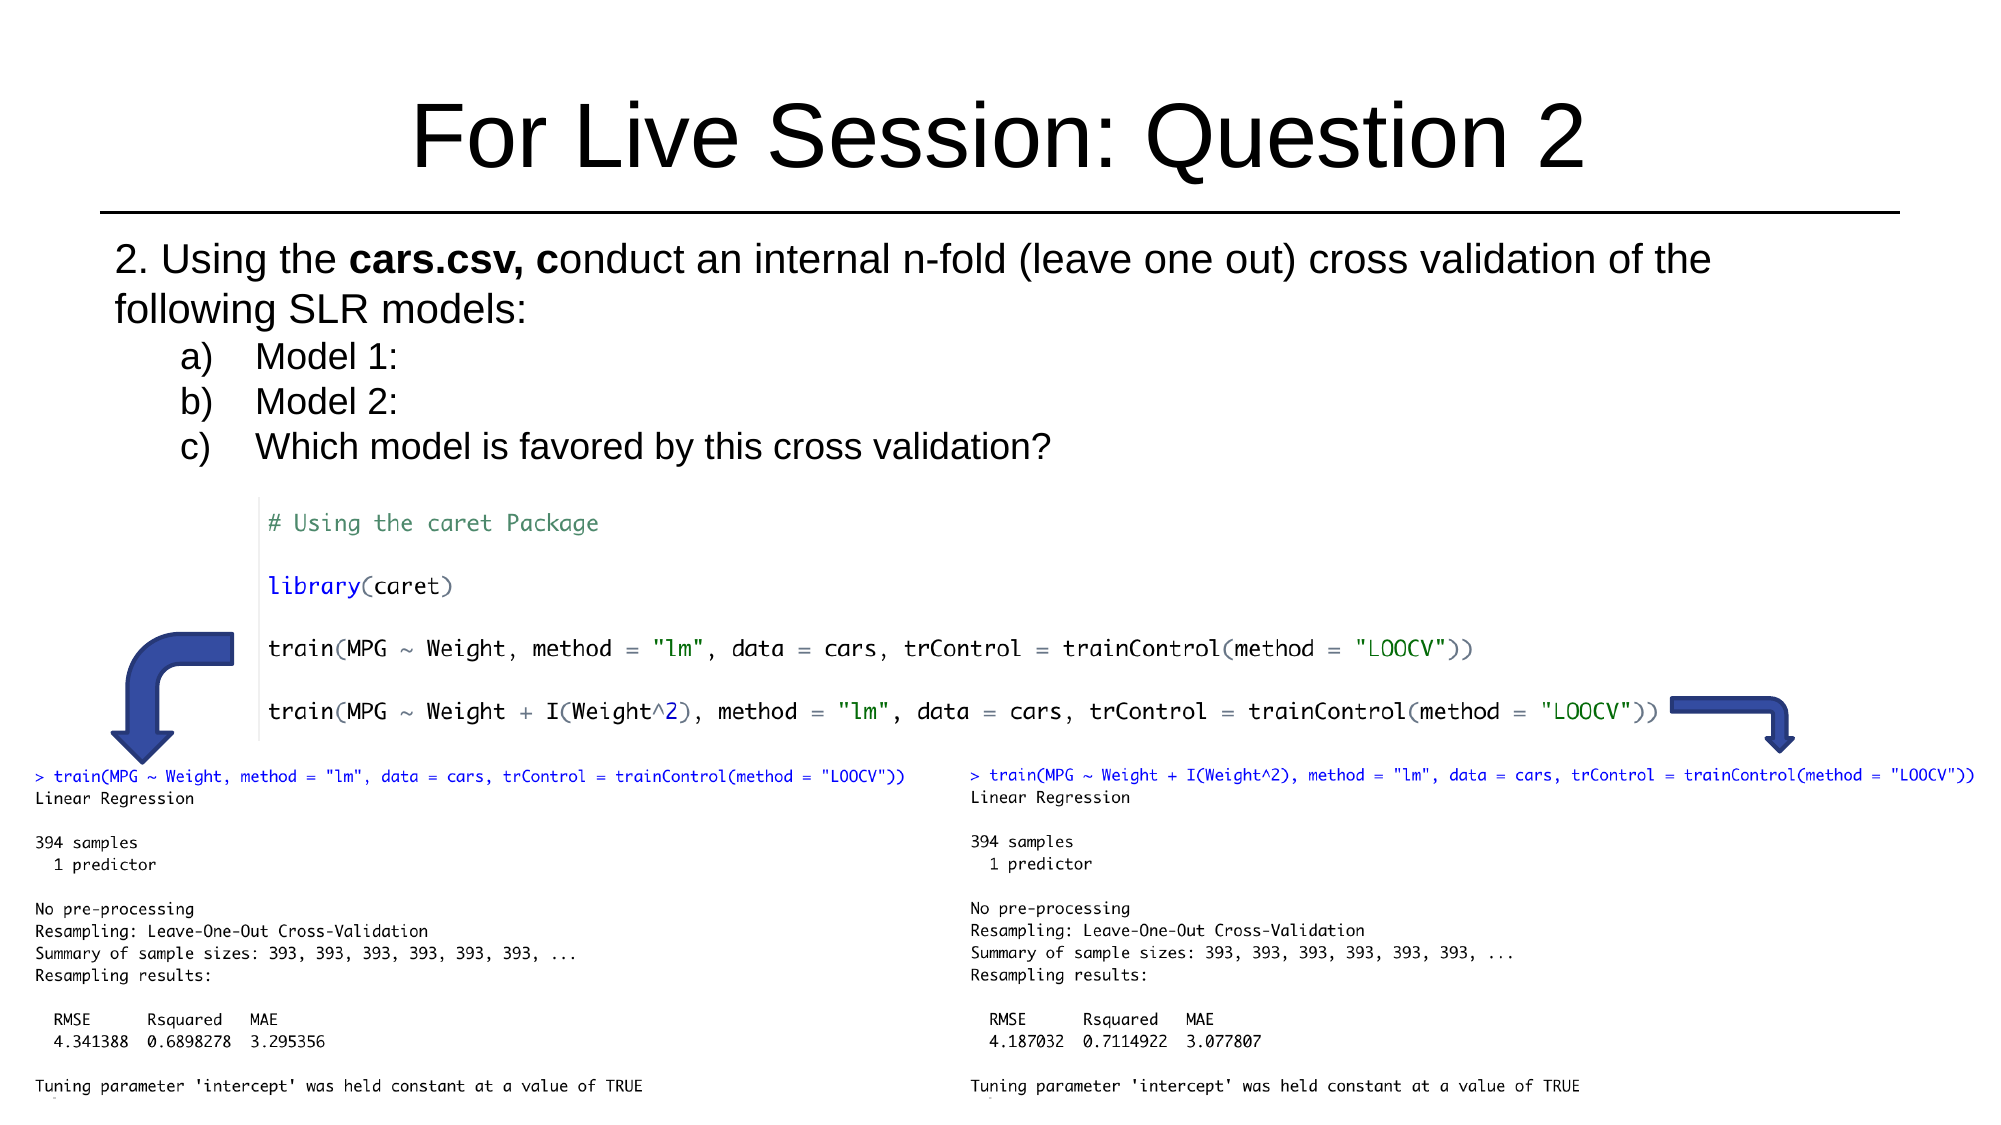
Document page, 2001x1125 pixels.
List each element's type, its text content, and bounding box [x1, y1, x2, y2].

text_box [1677, 696, 1795, 754]
title For Live Session: Question 2 [99, 37, 1900, 225]
picture [964, 762, 1979, 1099]
text_box [110, 631, 235, 760]
picture [257, 497, 1673, 741]
picture [26, 762, 909, 1099]
